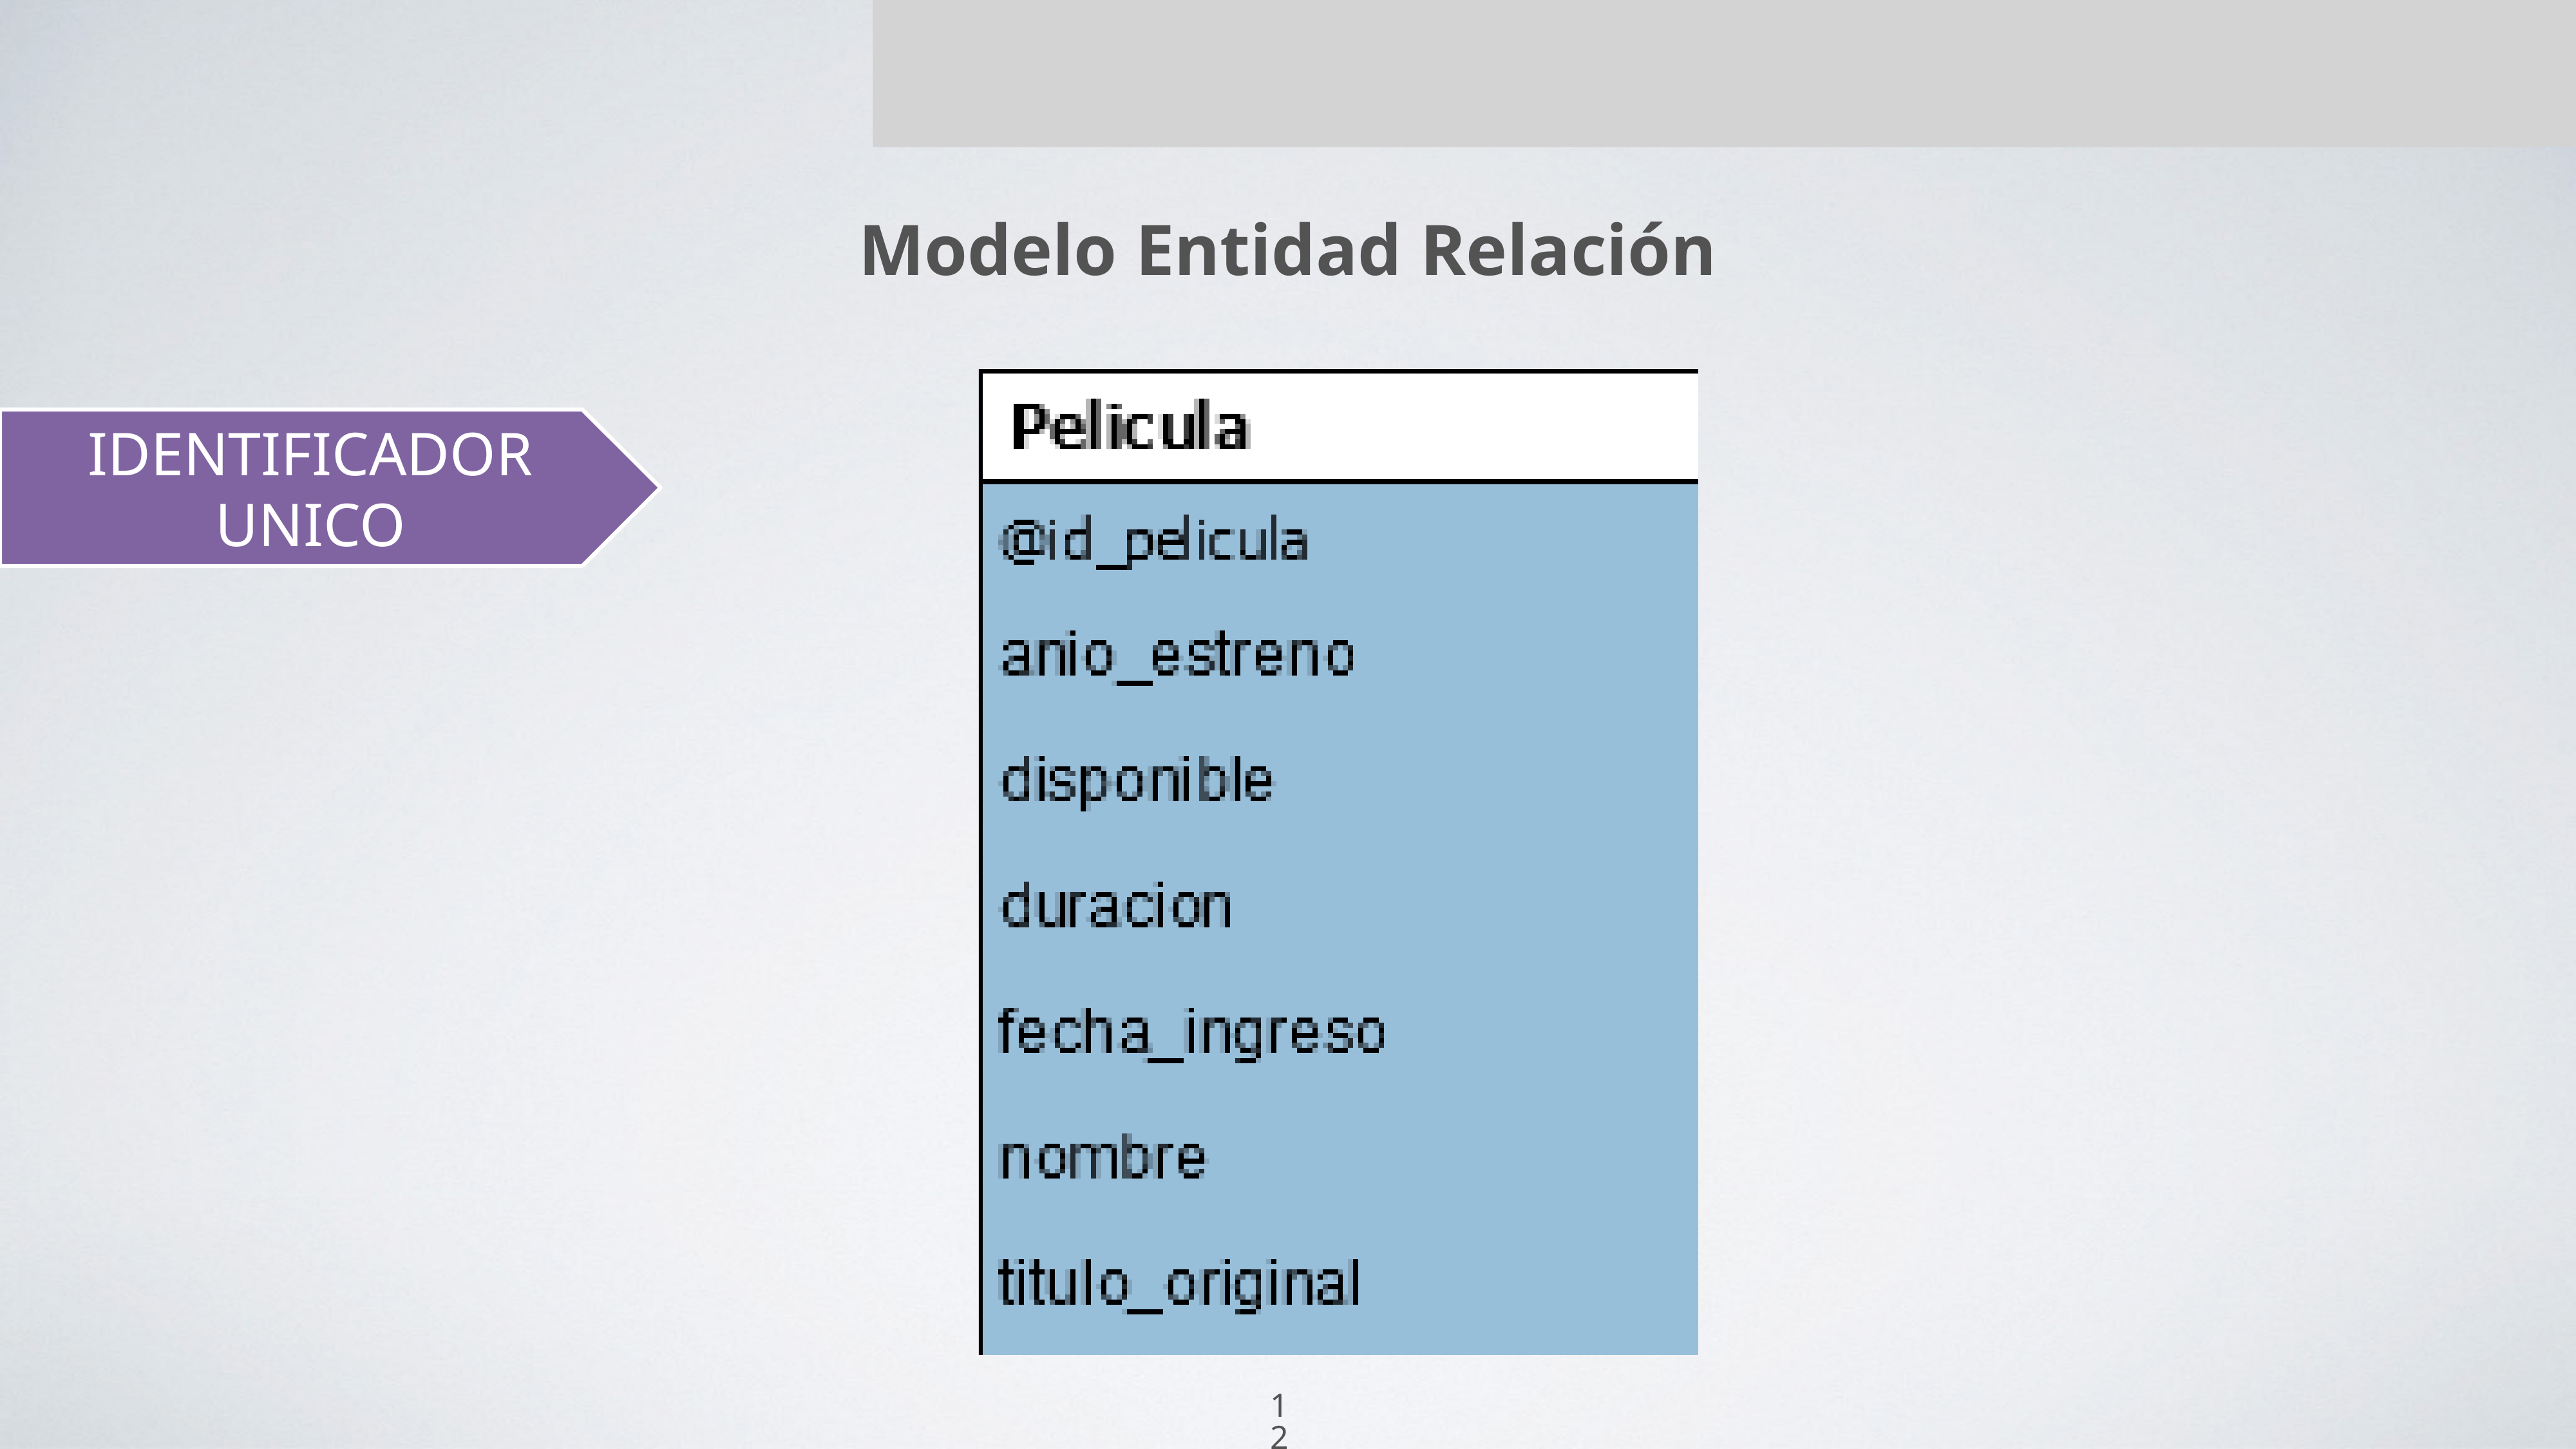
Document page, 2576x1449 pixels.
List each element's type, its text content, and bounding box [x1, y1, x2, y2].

slide_number 12 [1262, 1377, 1312, 1430]
text_box Modelo Entidad Relación [510, 198, 2065, 297]
picture [0, 0, 2576, 1449]
text_box IDENTIFICADOR UNICO [0, 407, 663, 569]
